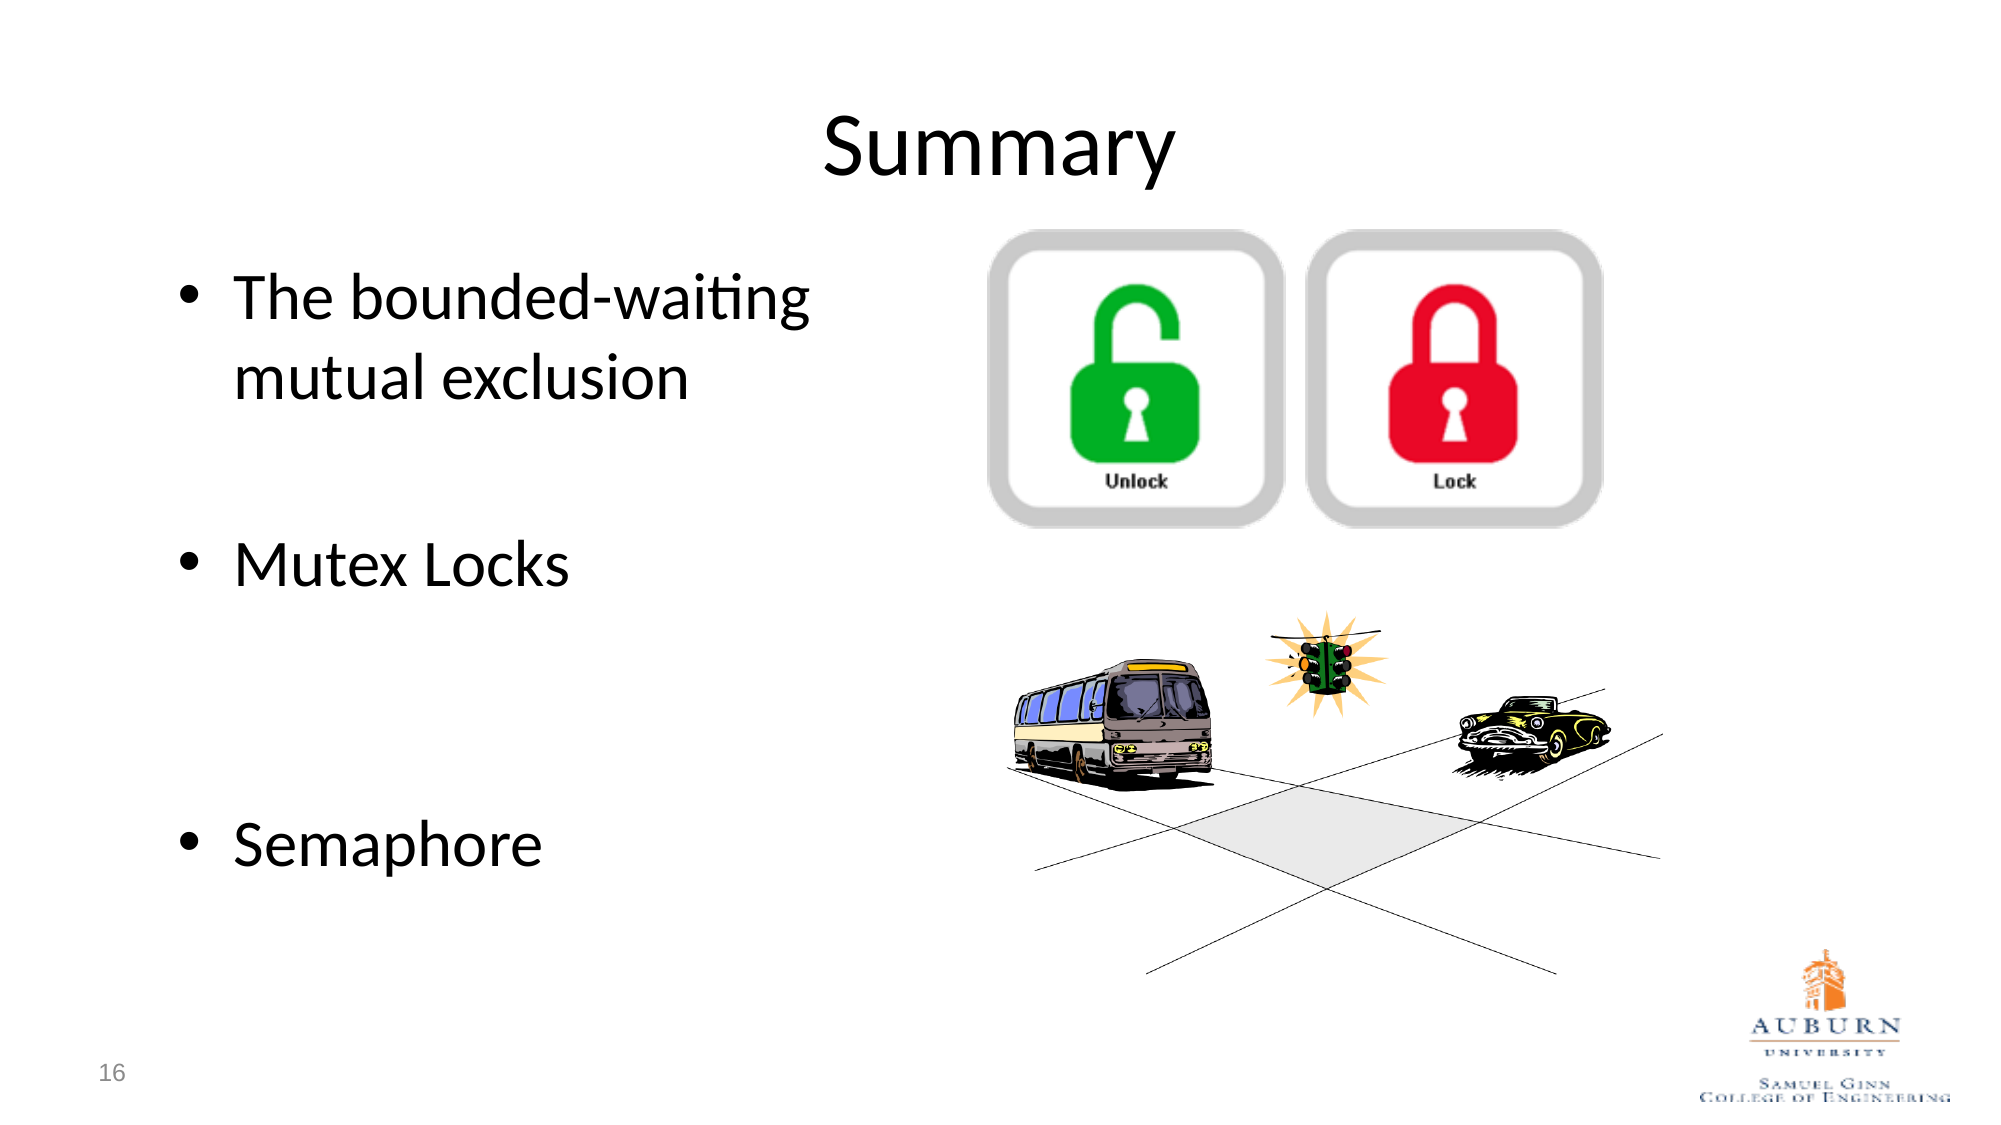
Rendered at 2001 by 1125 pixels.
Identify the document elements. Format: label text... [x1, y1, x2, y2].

slide_number 16 [83, 1041, 550, 1102]
list The bounded-waiting mutual exclusion Mutex Locks Semaphore [162, 245, 978, 958]
title Summary [99, 45, 1900, 233]
picture [1700, 949, 1950, 1102]
picture [976, 219, 1615, 536]
picture [999, 601, 1663, 988]
